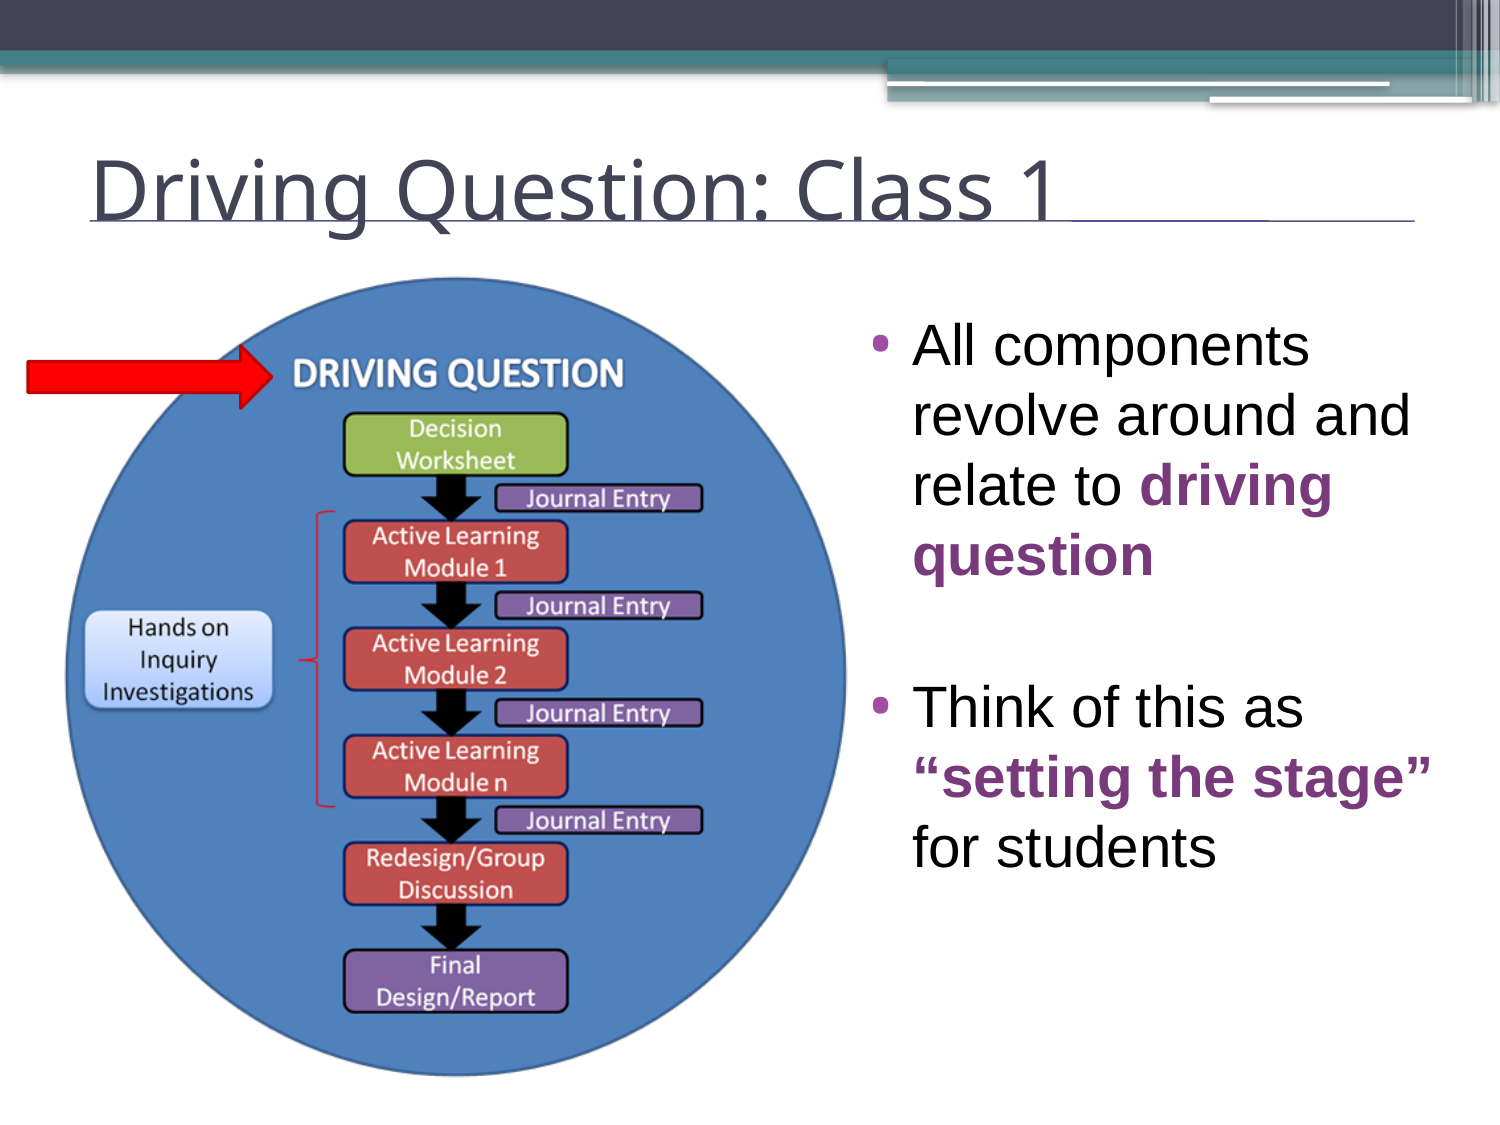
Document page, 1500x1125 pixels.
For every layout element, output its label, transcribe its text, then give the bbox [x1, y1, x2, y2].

picture [62, 274, 851, 1081]
list All components revolve around and relate to driving question Think of this as “setting the stage” for students [856, 299, 1500, 1079]
text_box [26, 359, 55, 395]
title Driving Question: Class 1 [75, 99, 1425, 275]
